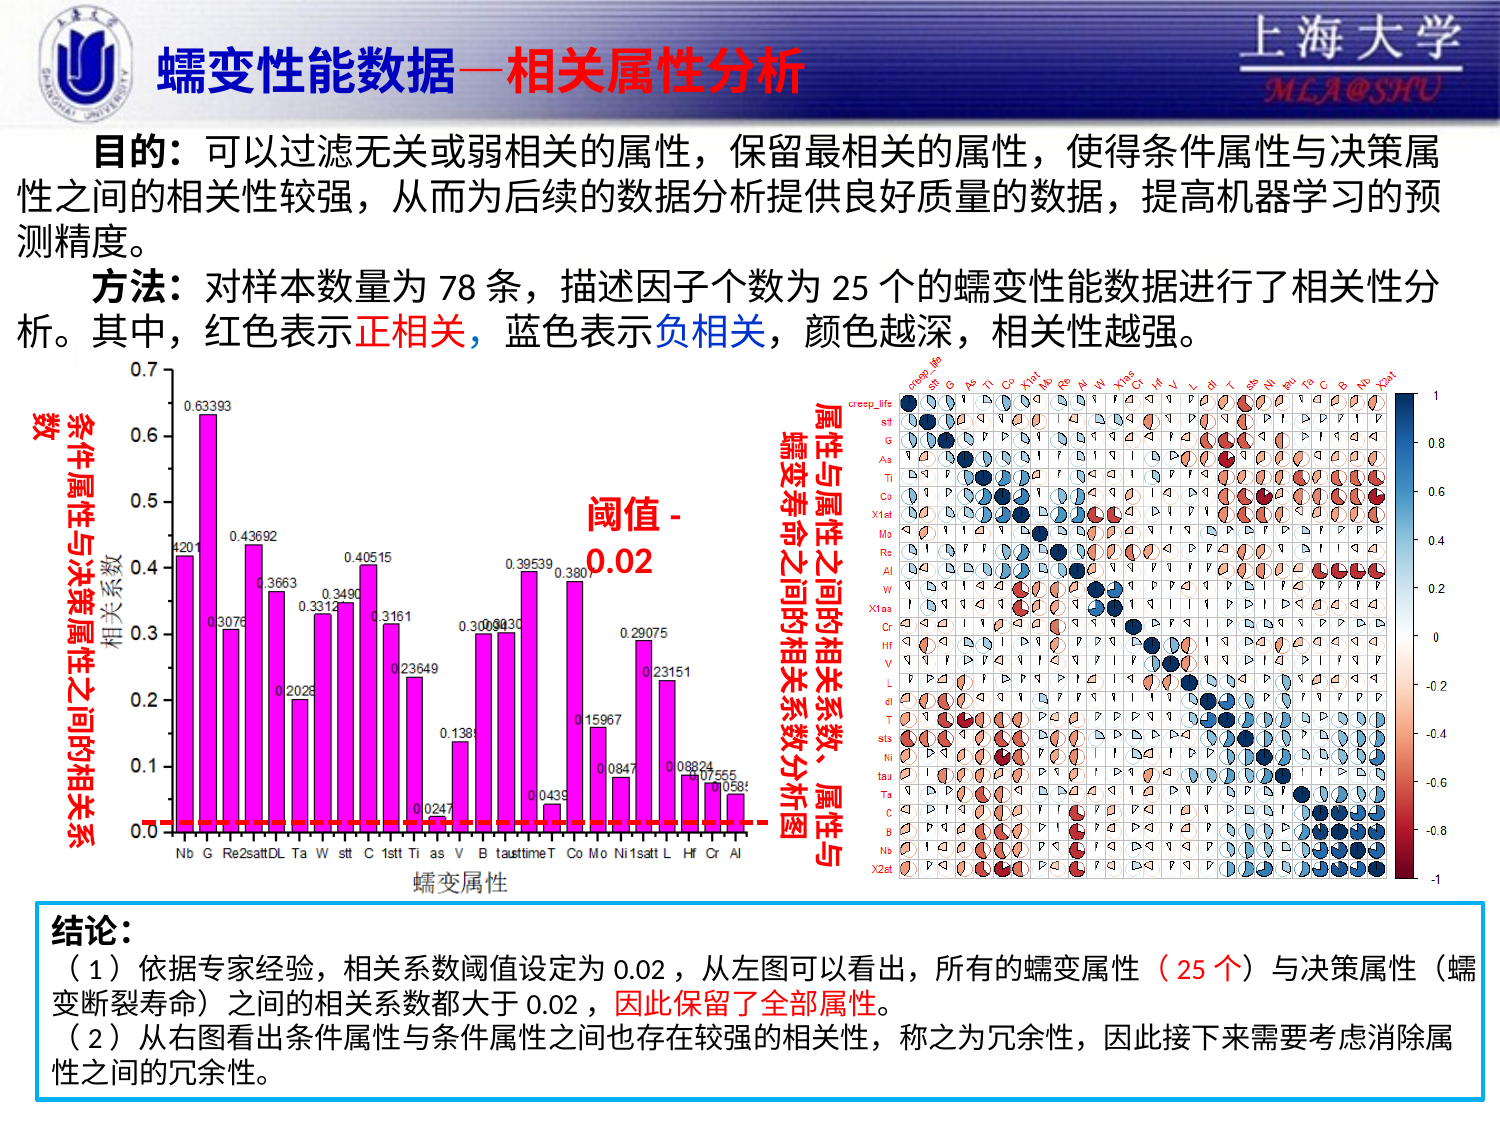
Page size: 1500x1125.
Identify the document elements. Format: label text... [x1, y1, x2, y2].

text_box 属性与属性之间的相关系数、属性与蠕变寿命之间的相关系数分析图 [774, 386, 835, 886]
text_box 条件属性与决策属性之间的相关系数 [6, 397, 83, 880]
picture [0, 0, 1500, 1125]
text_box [36, 902, 1492, 1100]
title 蠕变性能数据—相关属性分析 [141, 12, 1492, 126]
text_box 目的：可以过滤无关或弱相关的属性，保留最相关的属性，使得条件属性与决策属性之间的相关性较强，从而为后续的数据分析提供良好质量的数据，提高机器学习的预测精度。 方法：对样本数量为78条，描述因子个数为25个的蠕变性能数据进行了相关性分析。其中，红色表示正相关，蓝色表示负相关，颜色越深，相关性越强。 [2, 120, 1459, 361]
